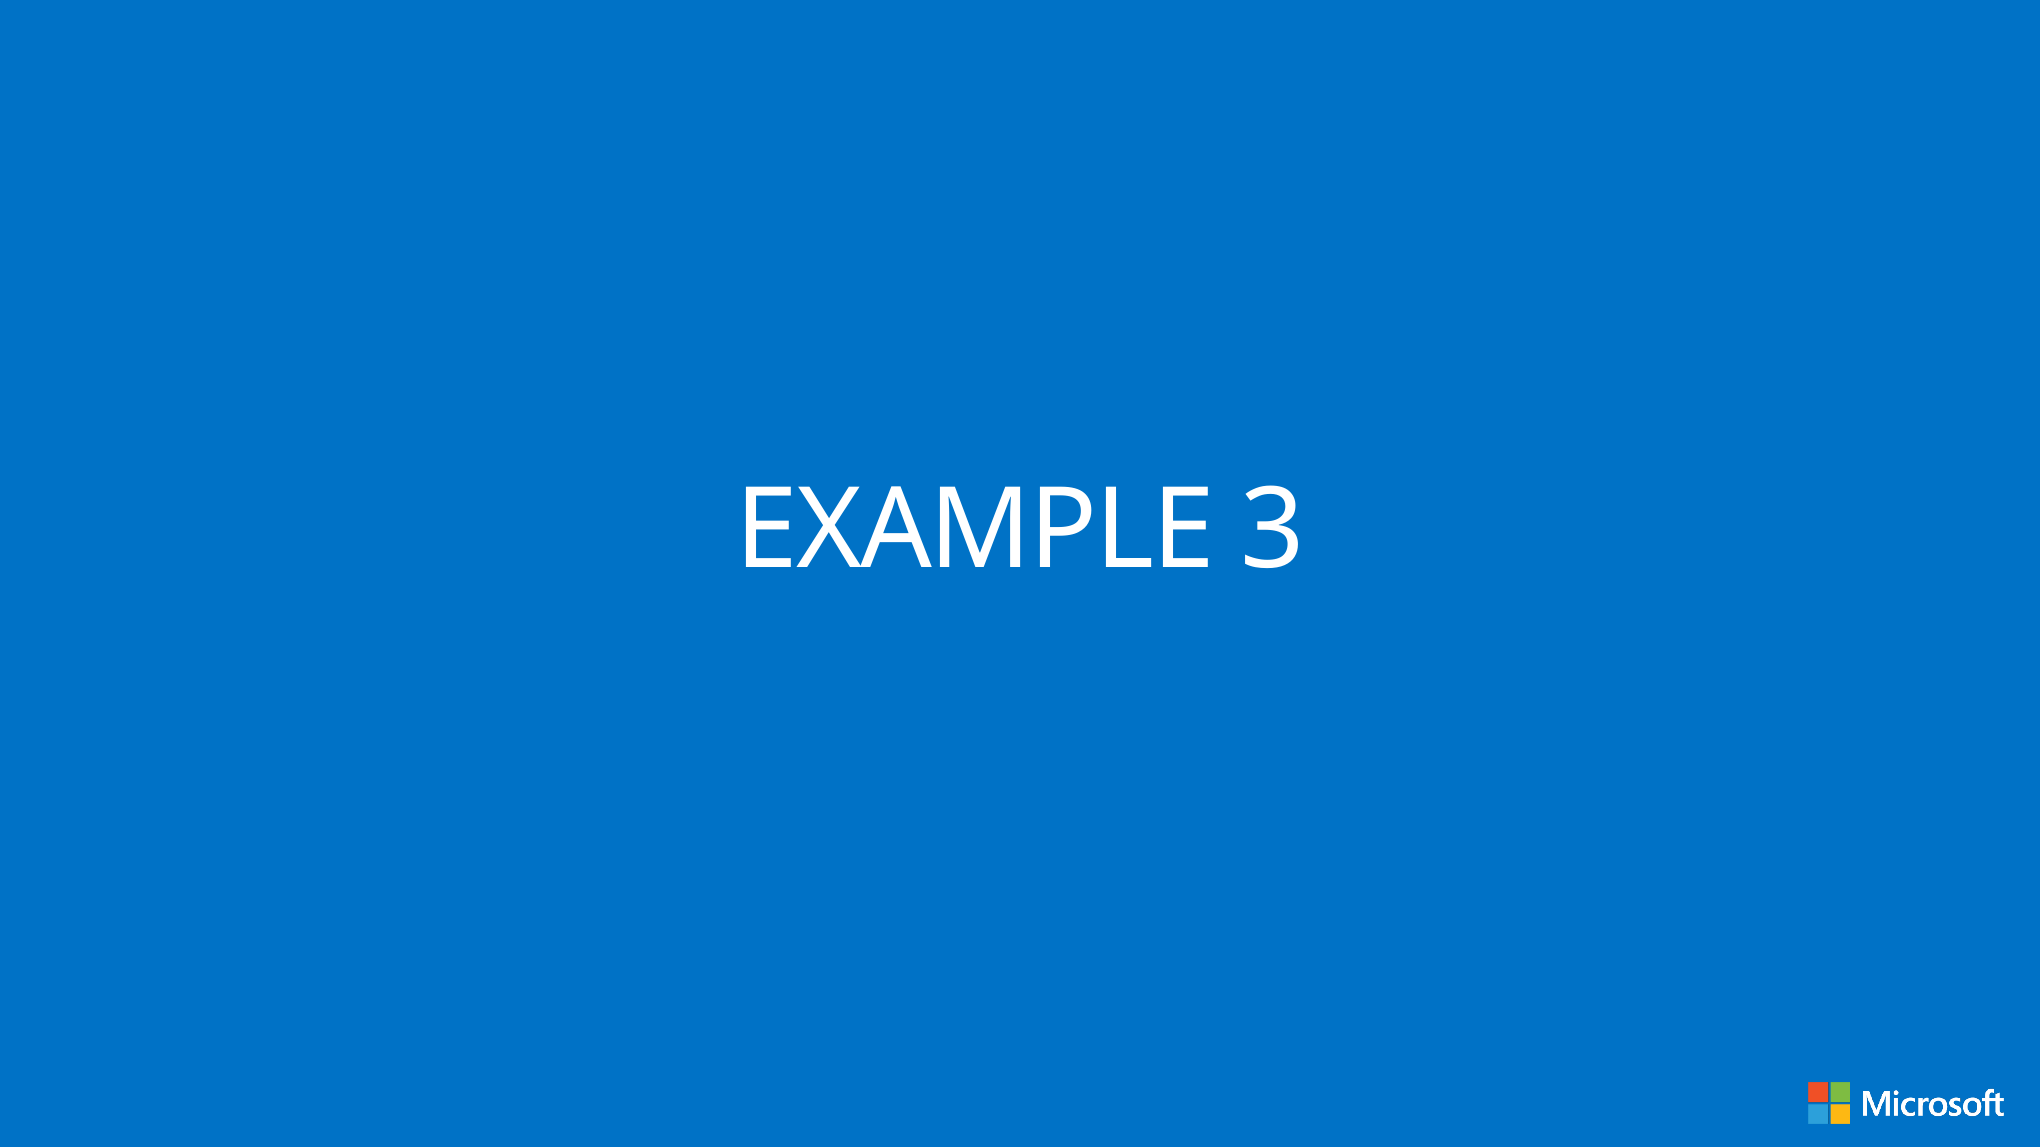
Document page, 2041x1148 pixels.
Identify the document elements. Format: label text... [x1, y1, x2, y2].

picture [1808, 1082, 2004, 1124]
title EXAMPLE 3 [140, 462, 1900, 685]
